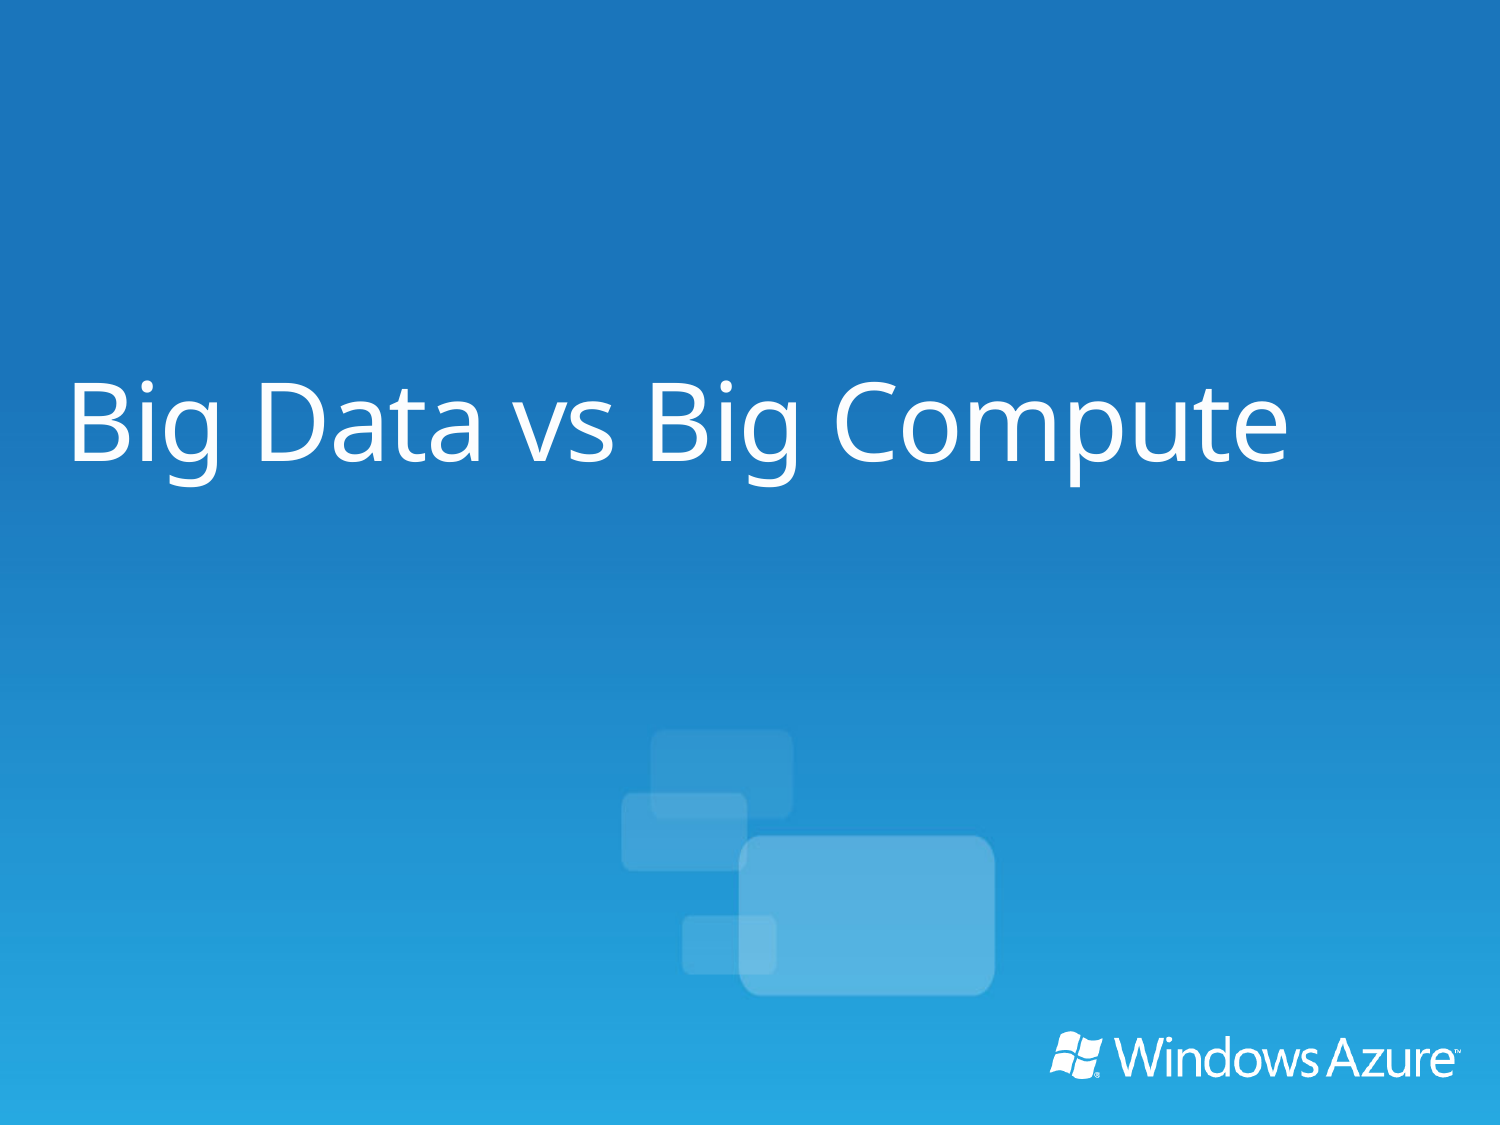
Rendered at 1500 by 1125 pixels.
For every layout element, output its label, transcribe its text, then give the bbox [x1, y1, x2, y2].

list Big Data vs Big Compute [64, 312, 1381, 539]
picture [0, 0, 1500, 1125]
